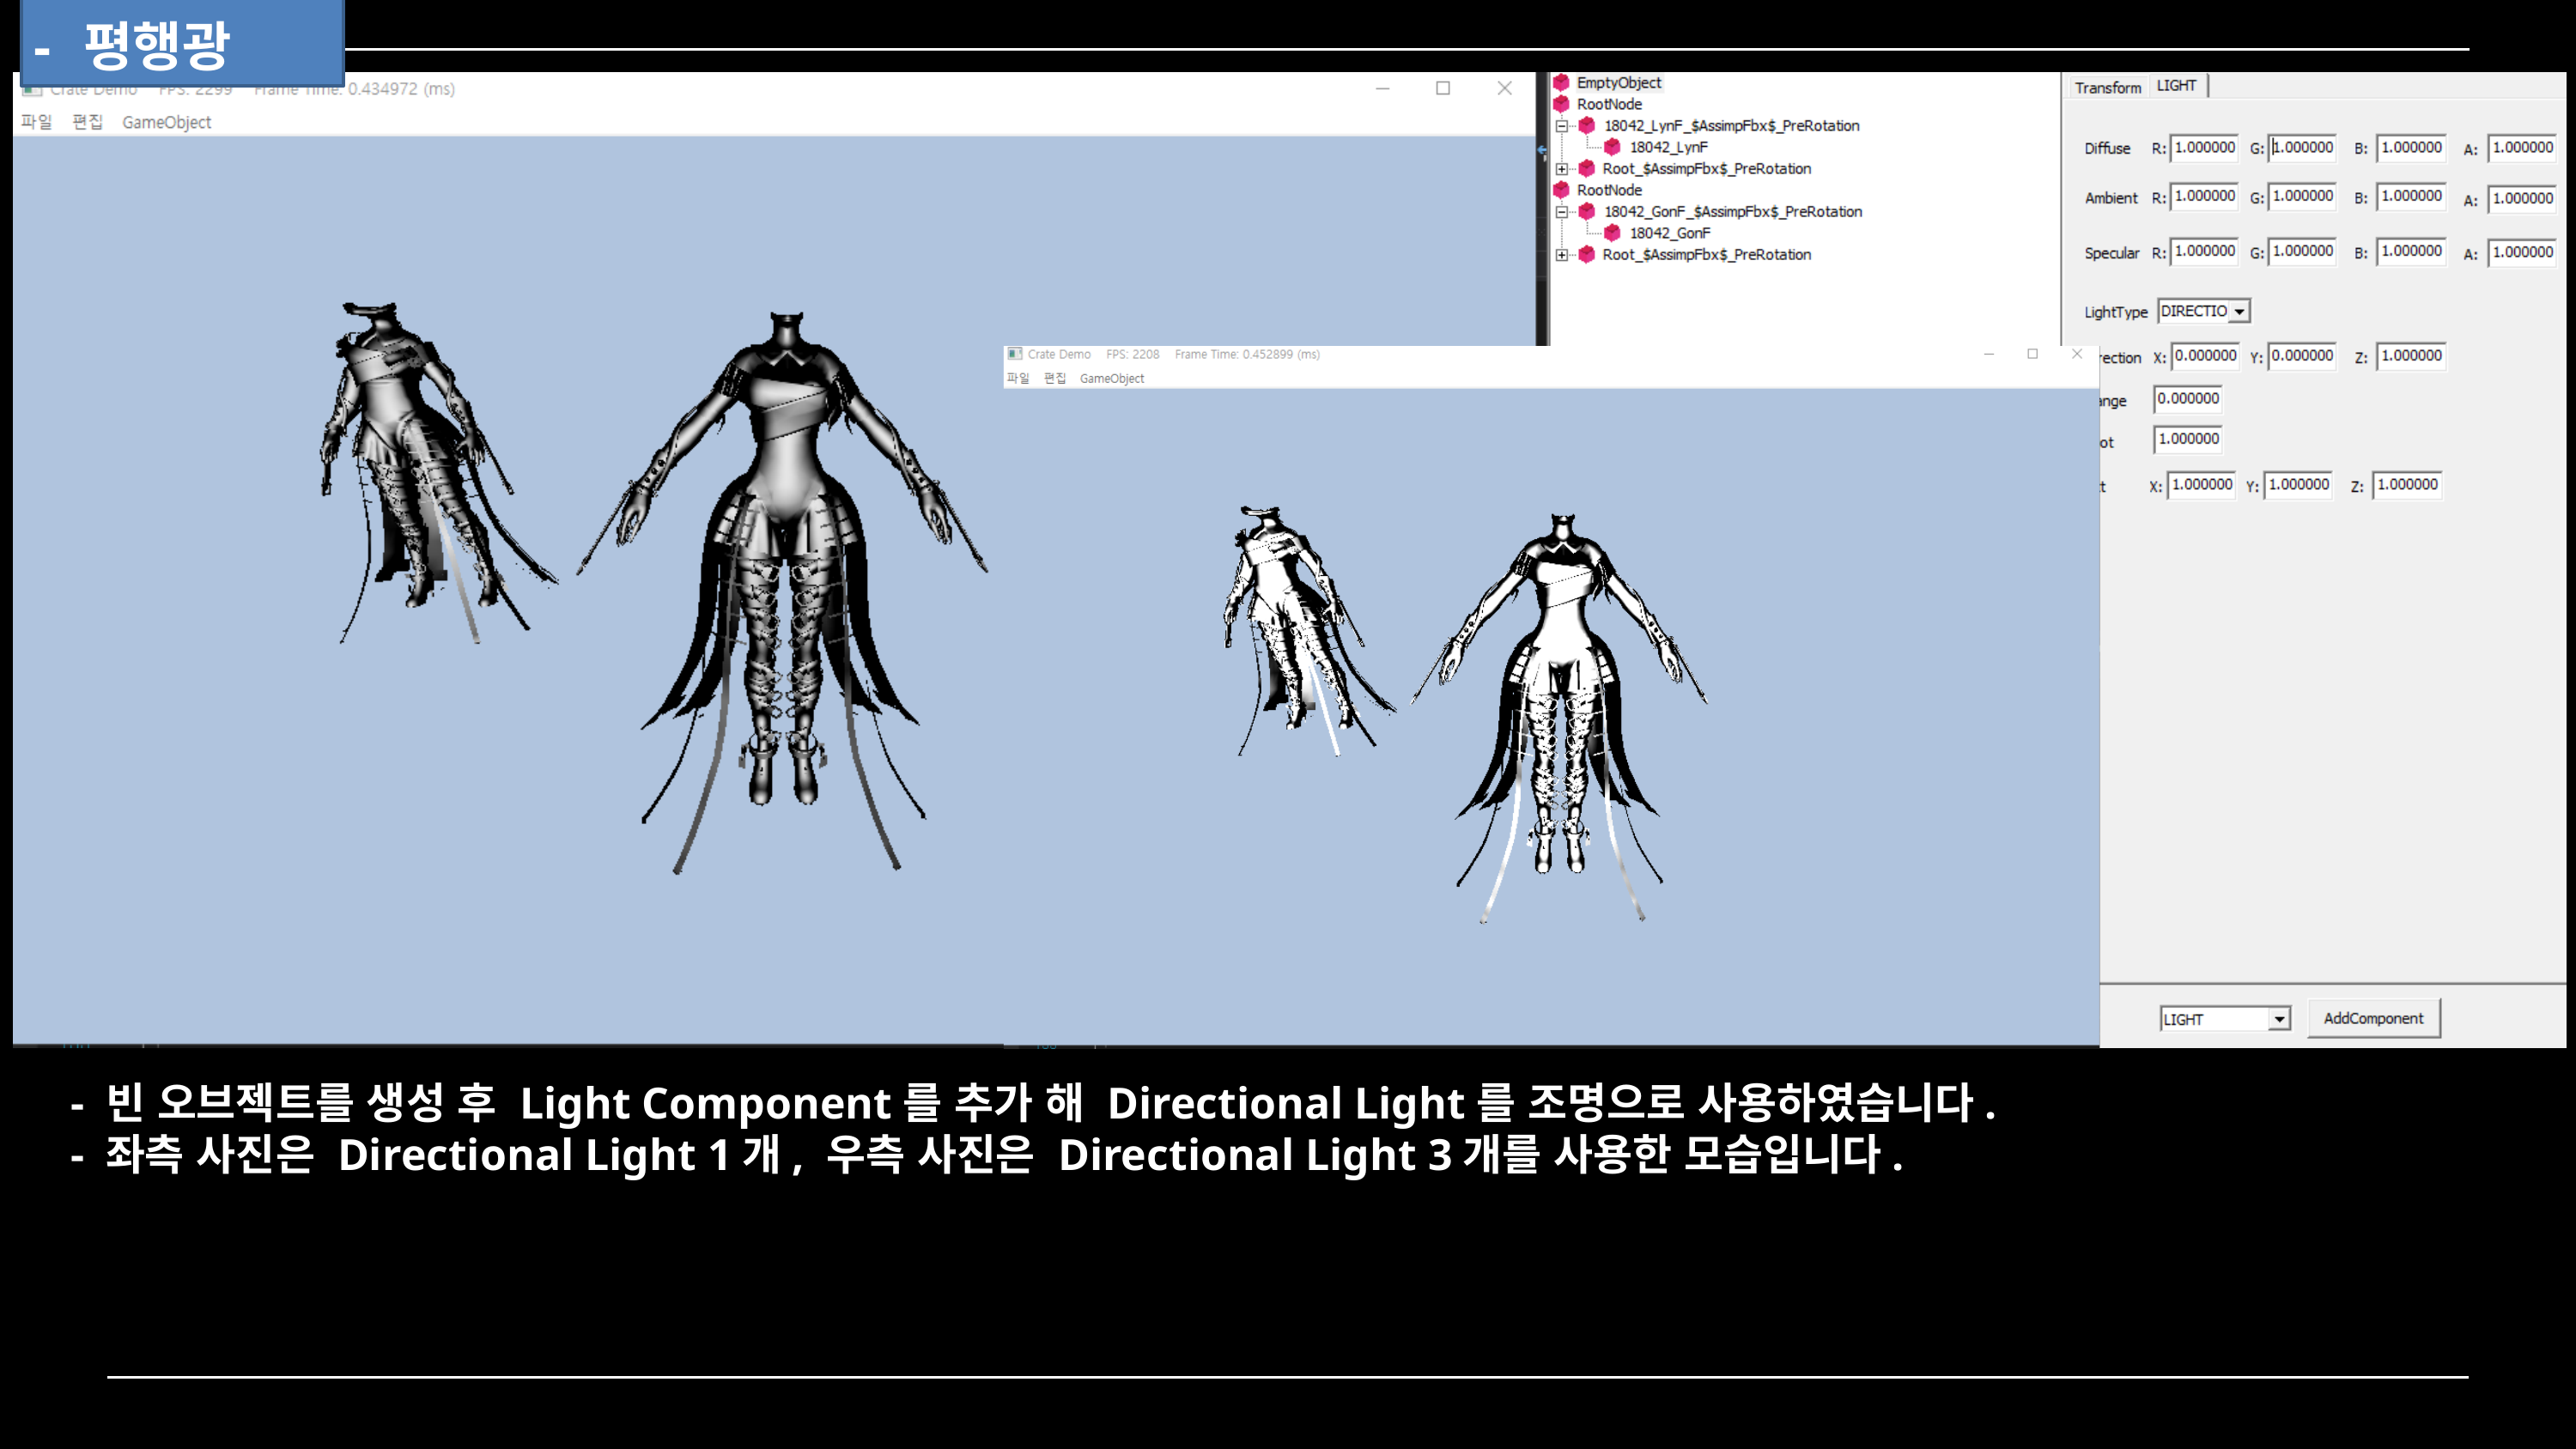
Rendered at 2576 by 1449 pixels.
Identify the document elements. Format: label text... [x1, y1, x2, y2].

picture [12, 71, 2567, 1049]
text_box - 빈 오브젝트를 생성 후 Light Component를 추가 해 Directional Light를 조명으로 사용하였습니다. - 좌측 사진은 Directional Light 1개, 우측 사진은 Directional Light 3개를 사용한 모습입니다. [58, 1070, 2470, 1186]
text_box - 평행광 [20, 0, 345, 69]
